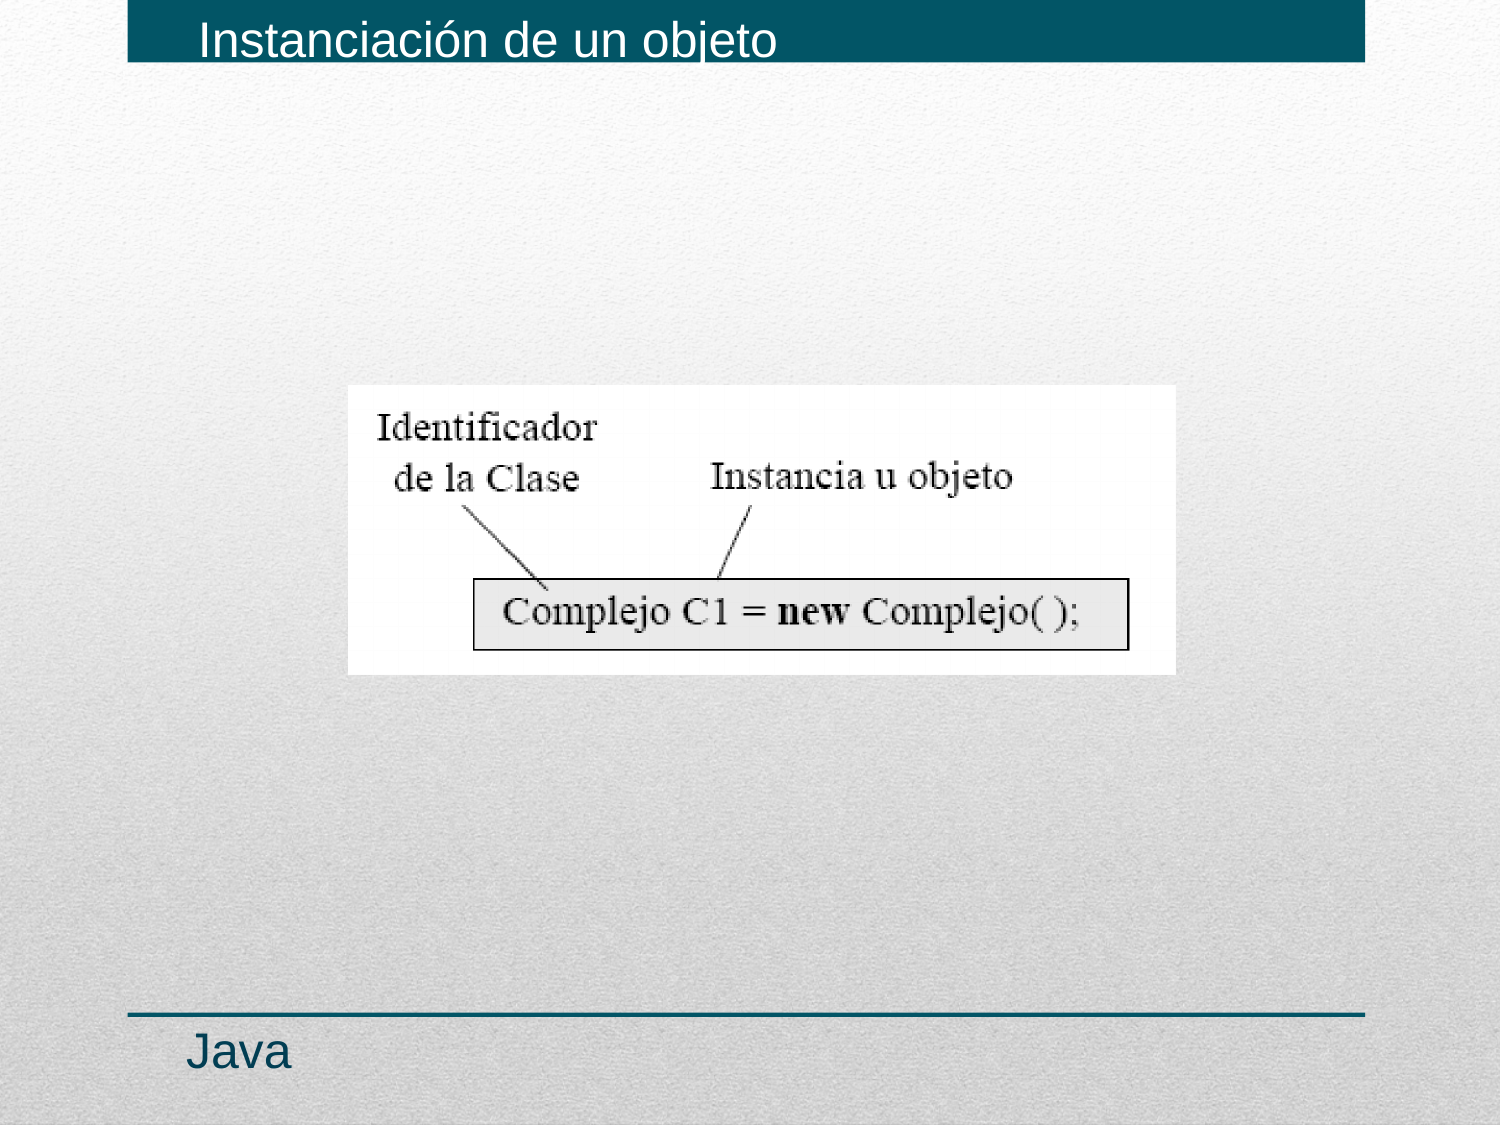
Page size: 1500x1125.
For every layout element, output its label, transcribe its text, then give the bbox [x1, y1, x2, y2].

picture [0, 0, 1500, 1125]
text_box Java [171, 1011, 620, 1087]
text_box Instanciación de un objeto [183, 0, 833, 75]
